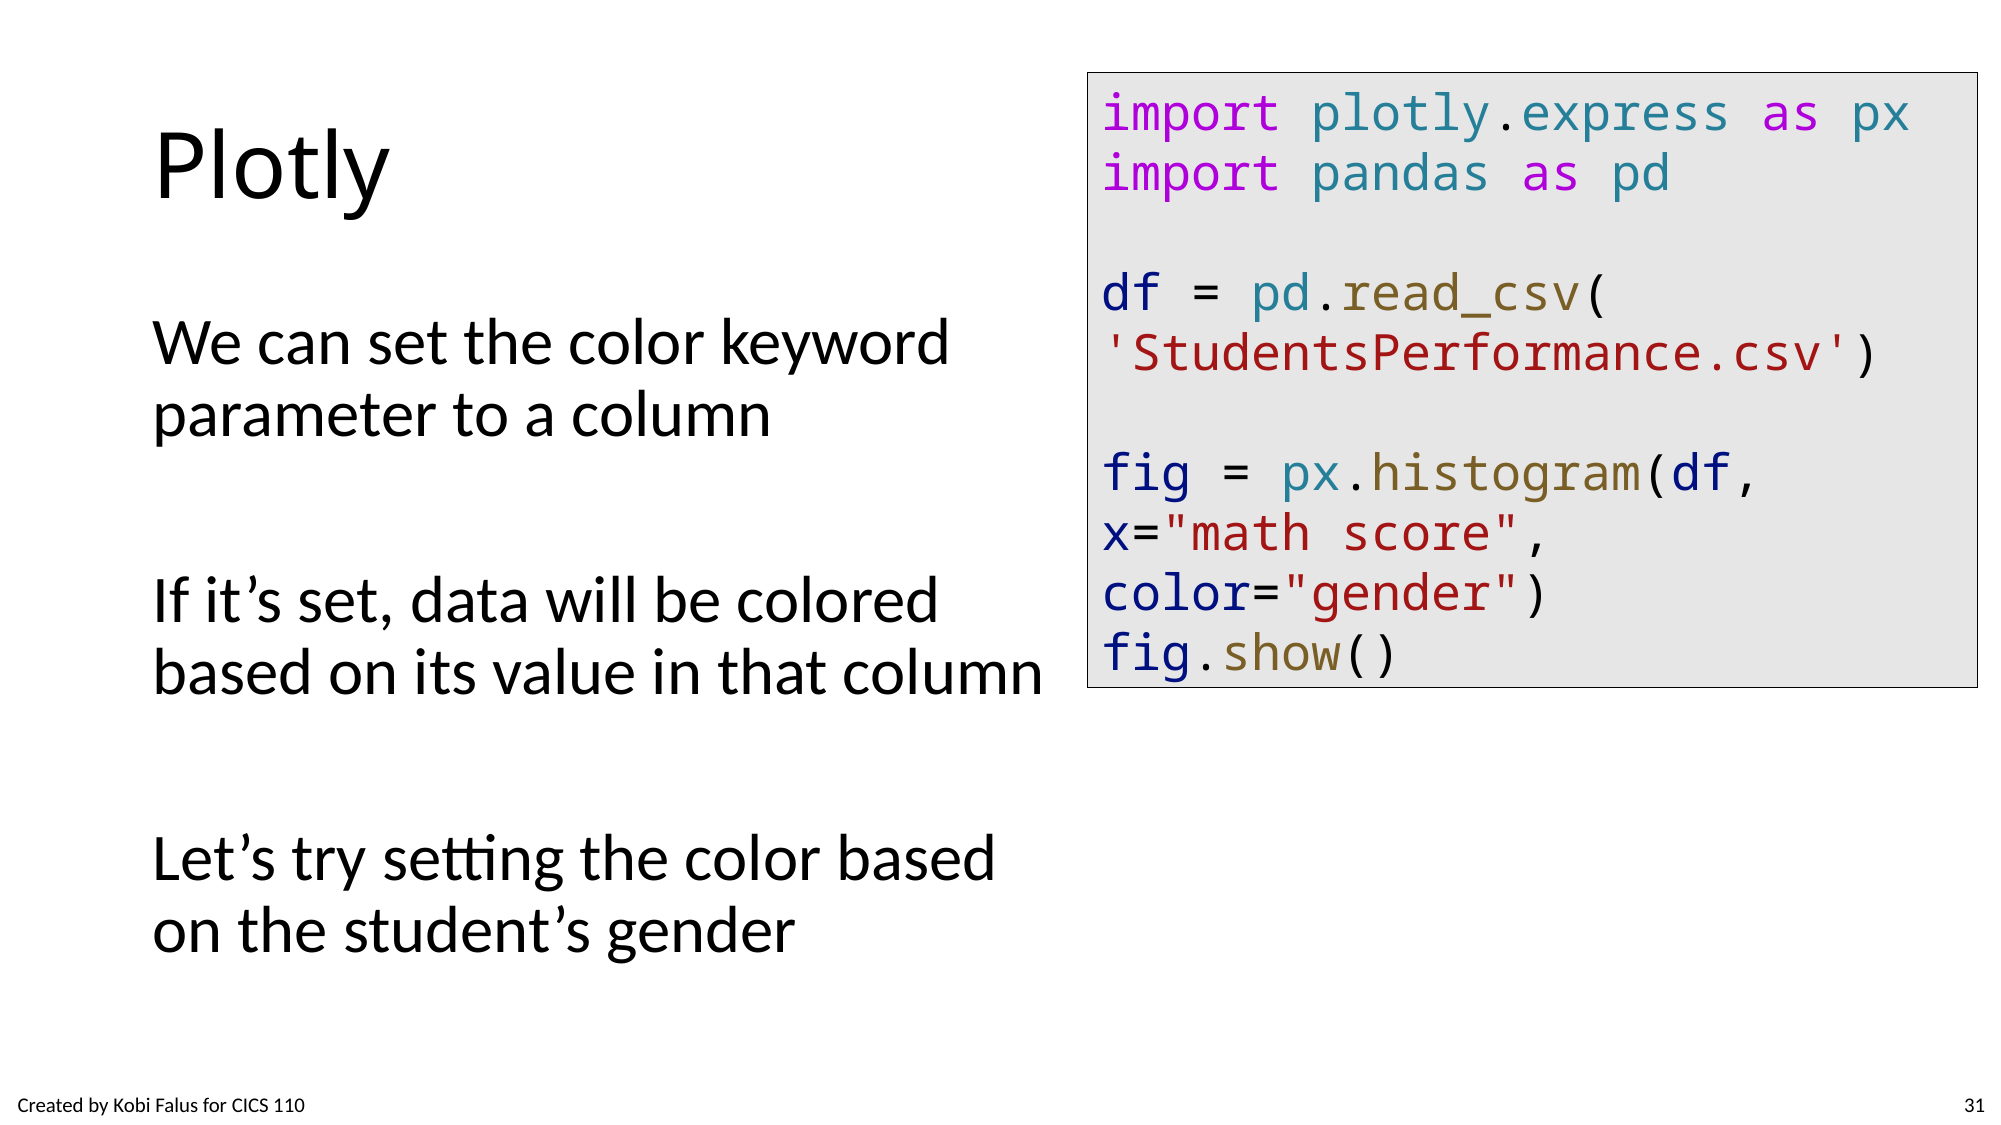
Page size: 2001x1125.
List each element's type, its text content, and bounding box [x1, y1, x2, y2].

text_box import plotly.express as px import pandas as pd df = pd.read_csv( 'StudentsPerformance.csv') fig = px.histogram(df, x="math score", color="gender") fig.show() [1087, 72, 1978, 688]
title Plotly [137, 59, 1863, 278]
list We can set the color keyword parameter to a column If it’s set, data will be colored based on its value in that column Let’s try setting the color based on the student’s gender [137, 299, 1088, 1014]
